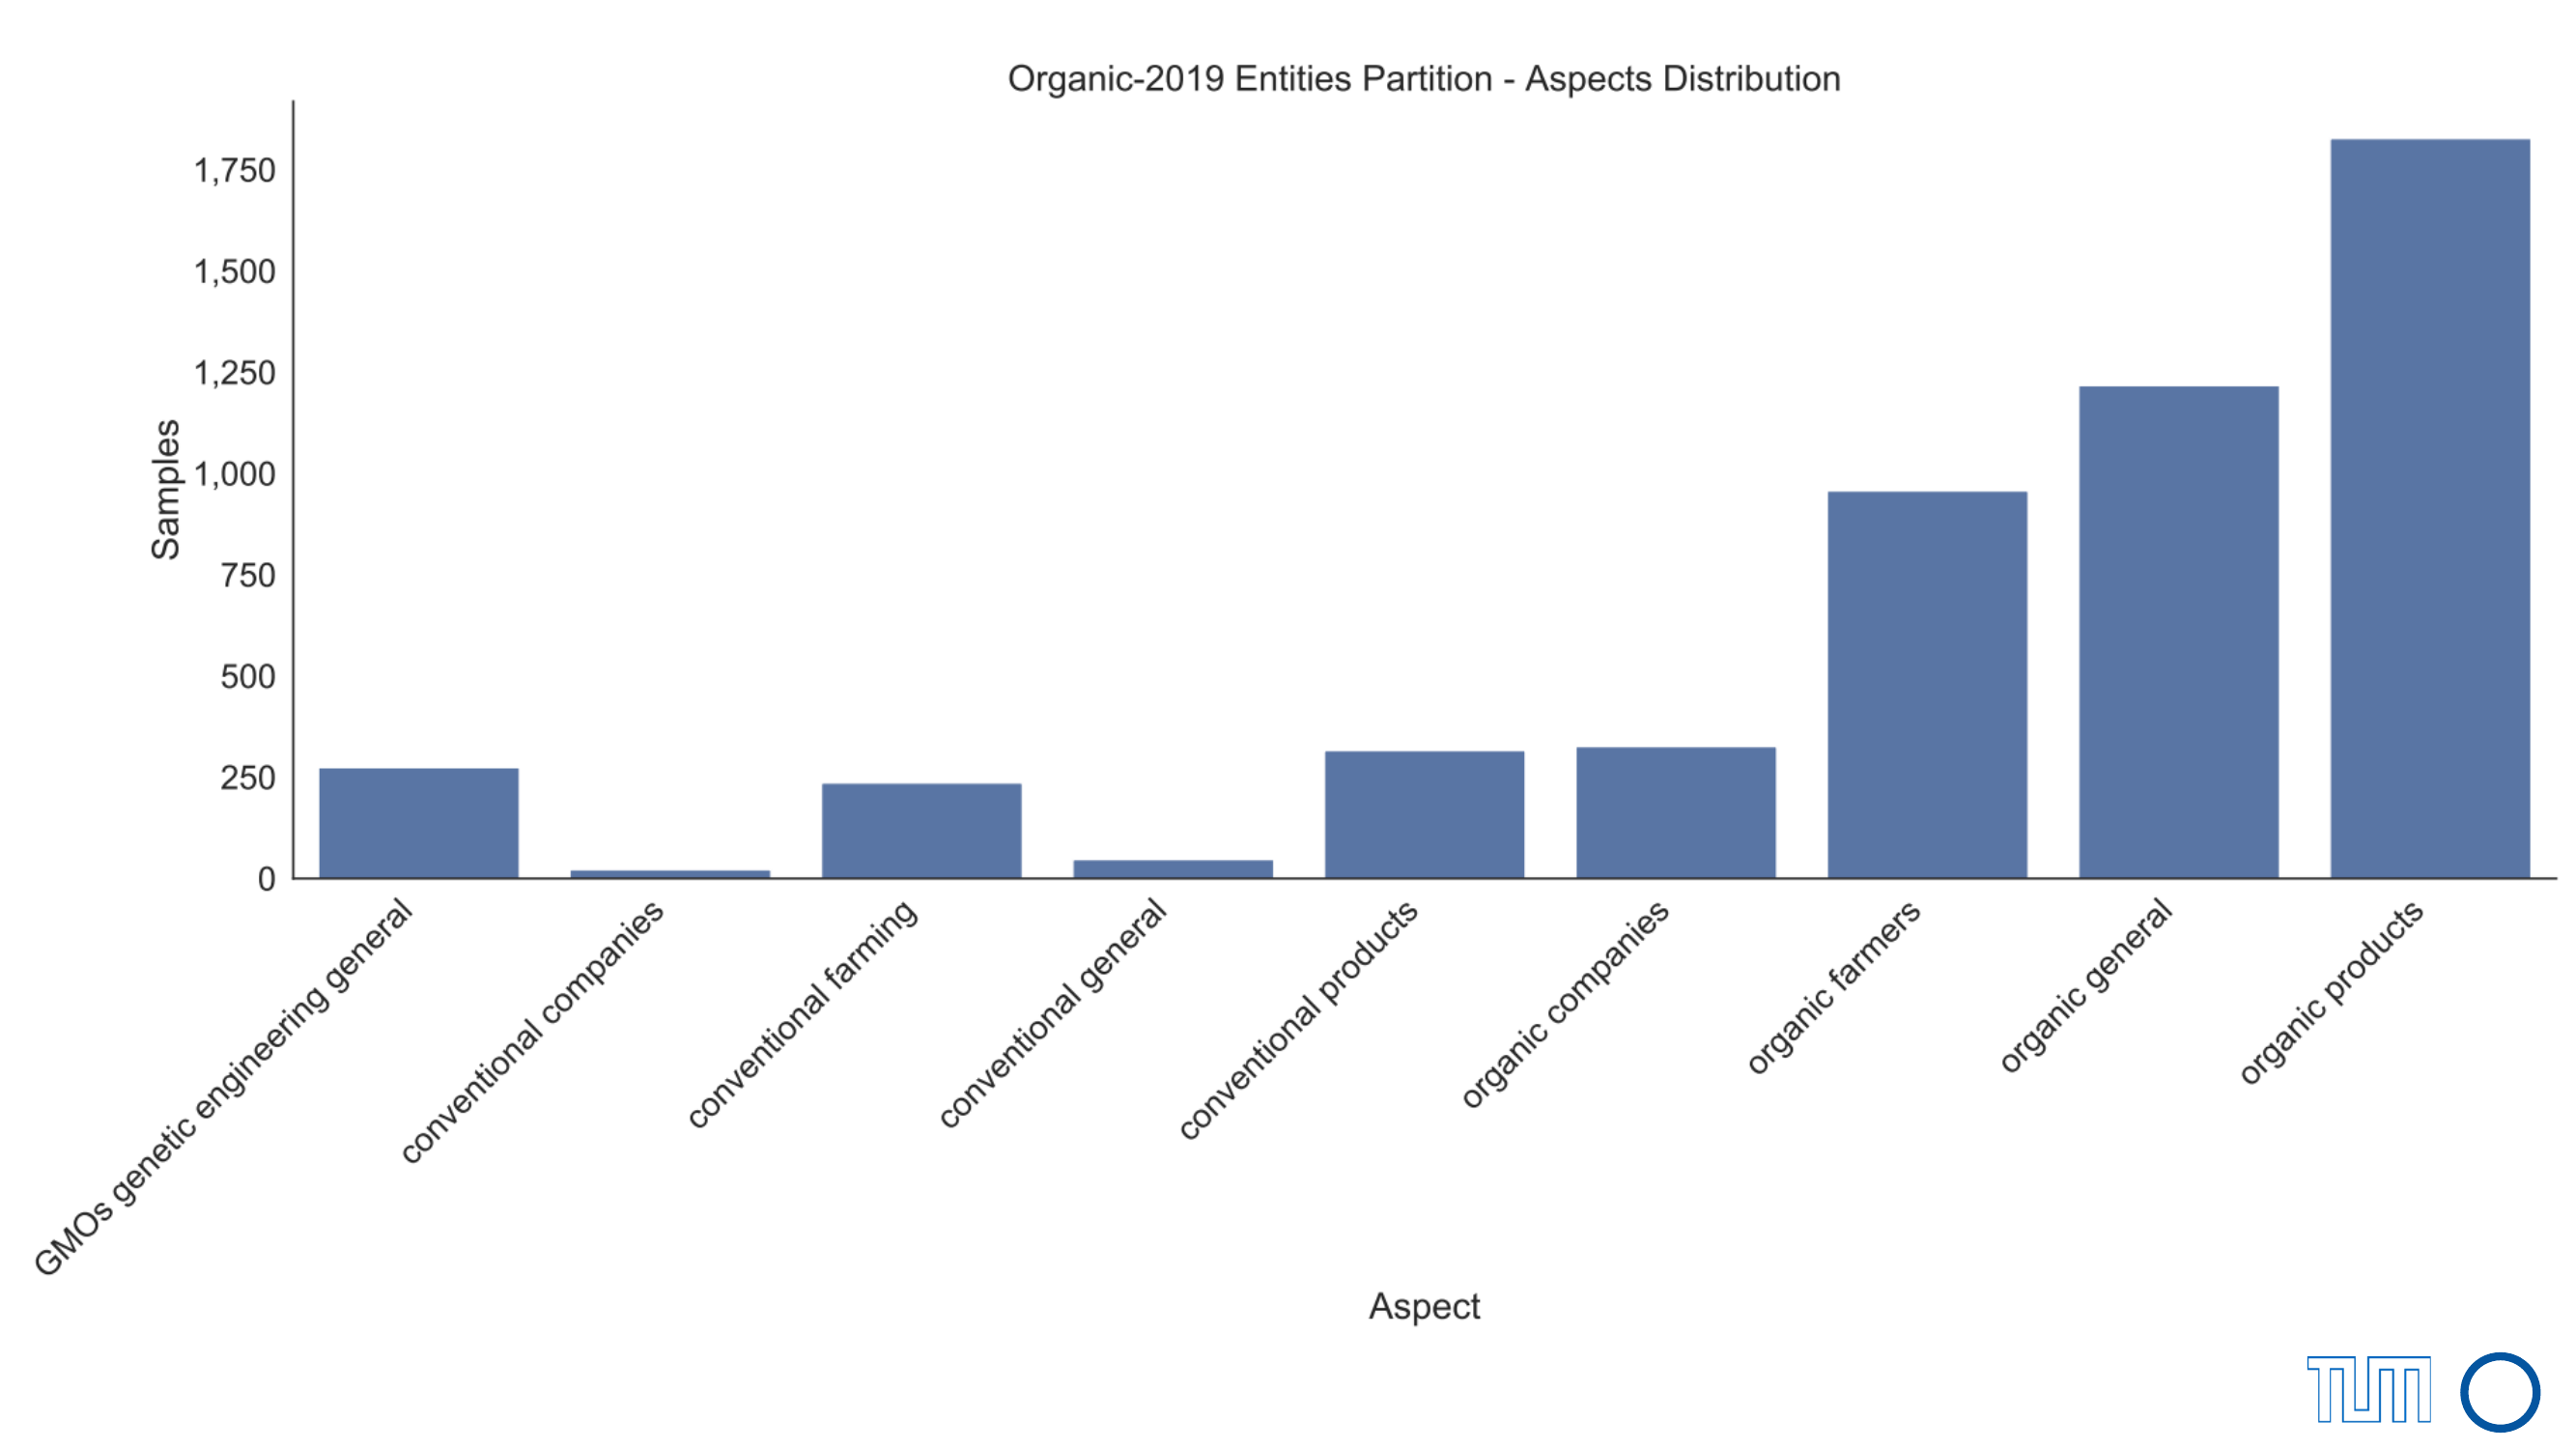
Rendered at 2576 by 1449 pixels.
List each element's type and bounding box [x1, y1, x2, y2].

picture [2307, 1356, 2431, 1423]
picture [0, 50, 2576, 1339]
